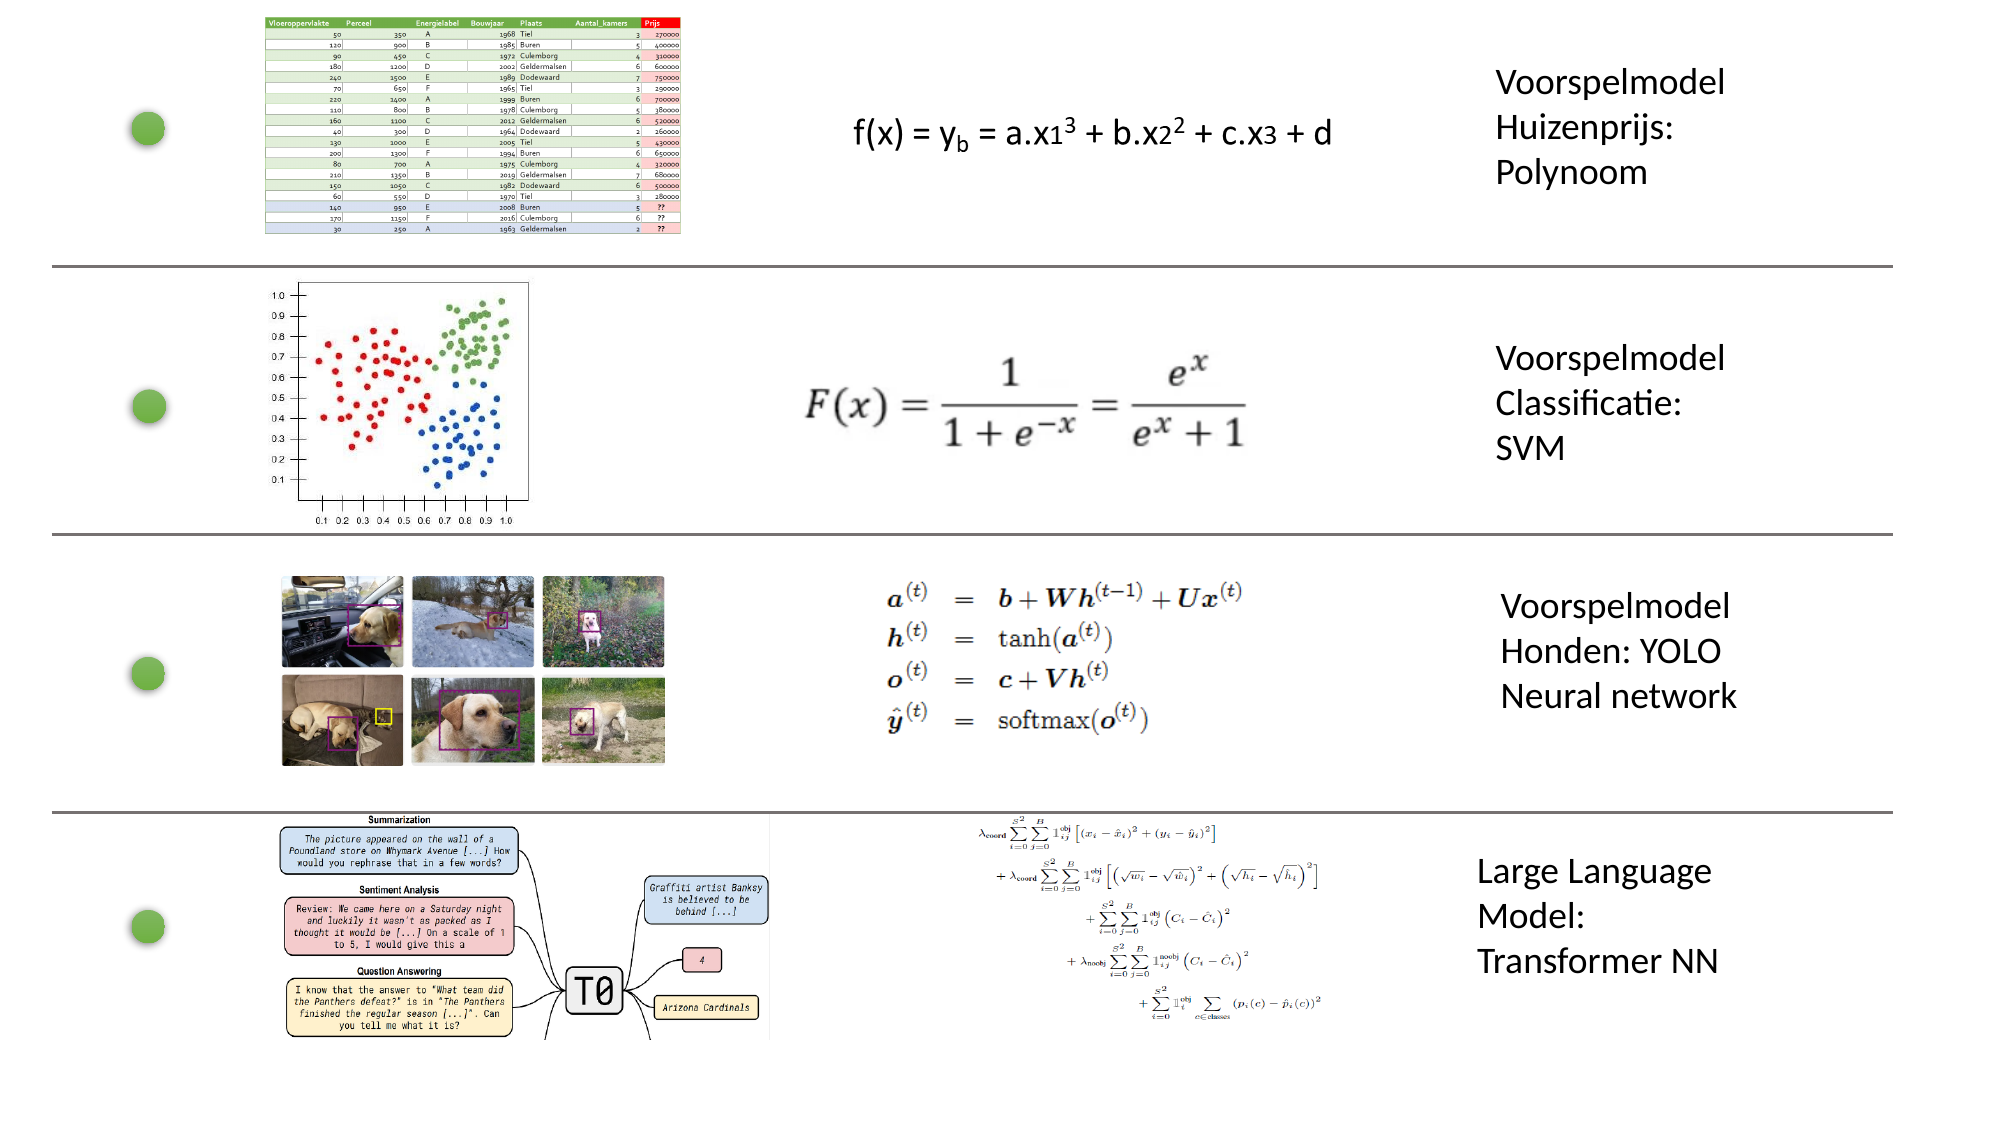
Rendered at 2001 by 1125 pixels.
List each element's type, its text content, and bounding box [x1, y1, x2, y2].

text_box [131, 656, 165, 691]
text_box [279, 573, 1761, 766]
text_box [131, 909, 165, 944]
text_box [265, 17, 1751, 234]
picture [782, 332, 1276, 472]
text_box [279, 802, 1718, 812]
text_box Voorspelmodel Classificatie: SVM [1480, 325, 1750, 476]
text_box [279, 813, 1718, 1040]
text_box [131, 111, 165, 145]
text_box [132, 389, 166, 423]
picture [261, 271, 540, 532]
